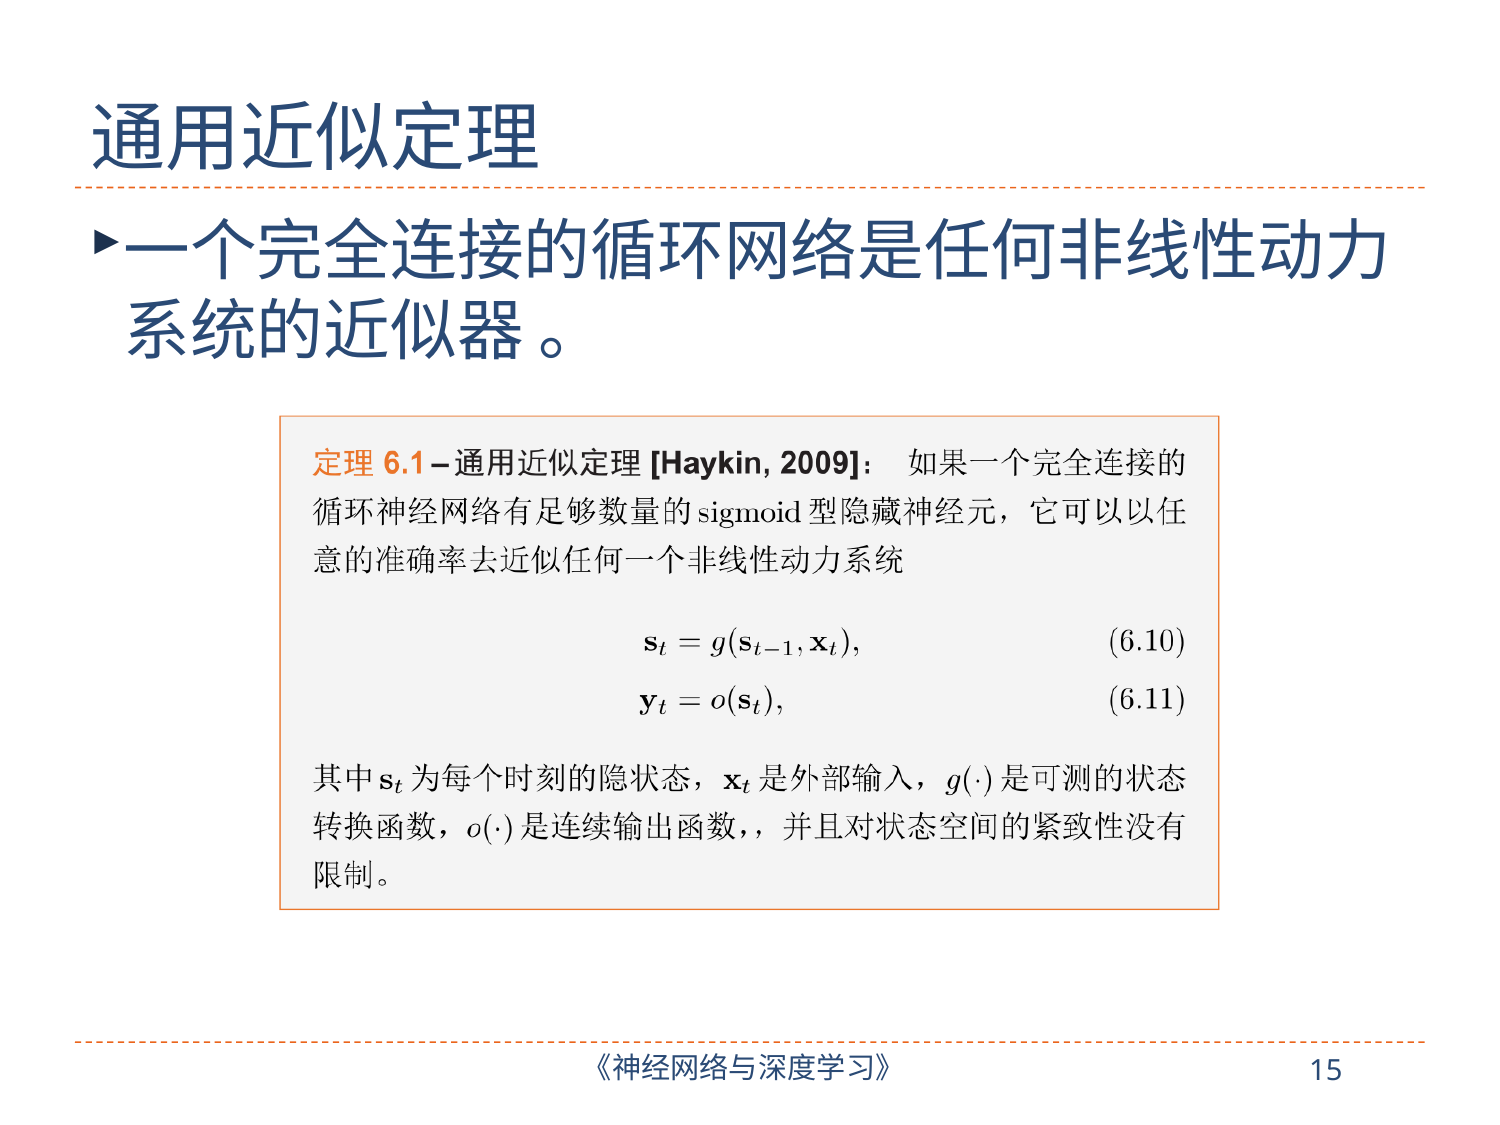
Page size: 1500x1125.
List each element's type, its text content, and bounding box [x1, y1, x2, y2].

title 通用近似定理 [75, 24, 1425, 188]
list 一个完全连接的循环网络是任何非线性动力系统的近似器 。 [75, 200, 1425, 1010]
picture [269, 399, 1231, 919]
